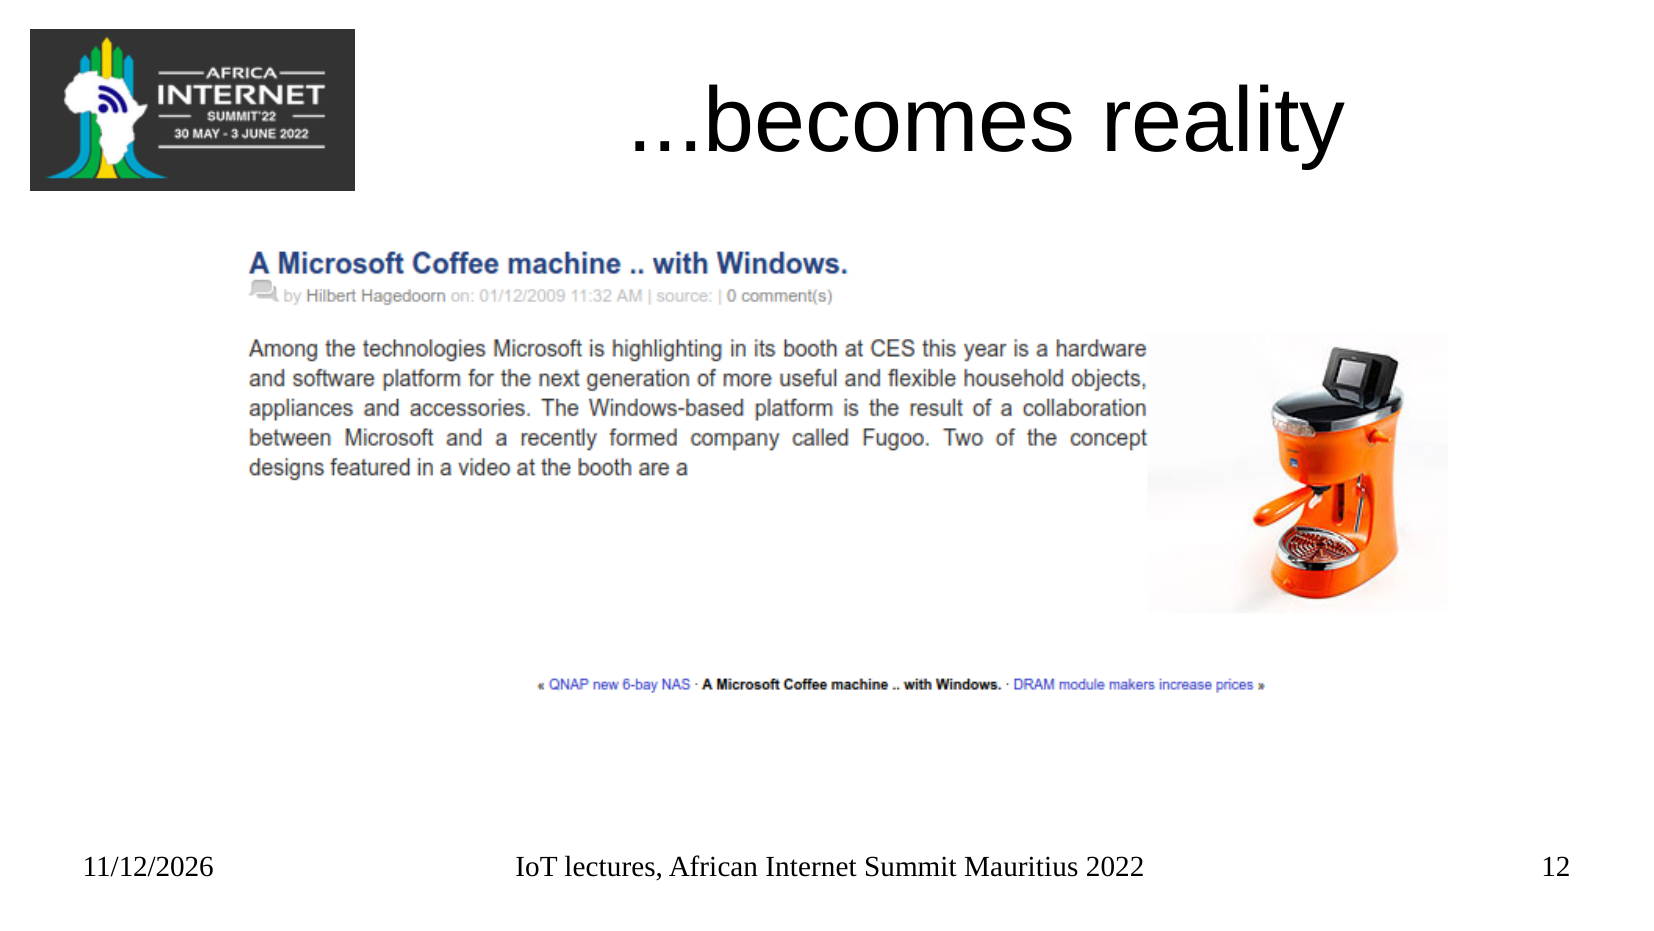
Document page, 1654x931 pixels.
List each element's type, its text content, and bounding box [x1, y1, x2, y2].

footer IoT lectures, African Internet Summit Mauritius 2022 [509, 847, 1152, 912]
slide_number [82, 847, 468, 912]
slide_number 12 [1185, 847, 1571, 912]
picture [30, 29, 355, 191]
title ...becomes reality [403, 37, 1571, 193]
picture [211, 215, 1448, 718]
